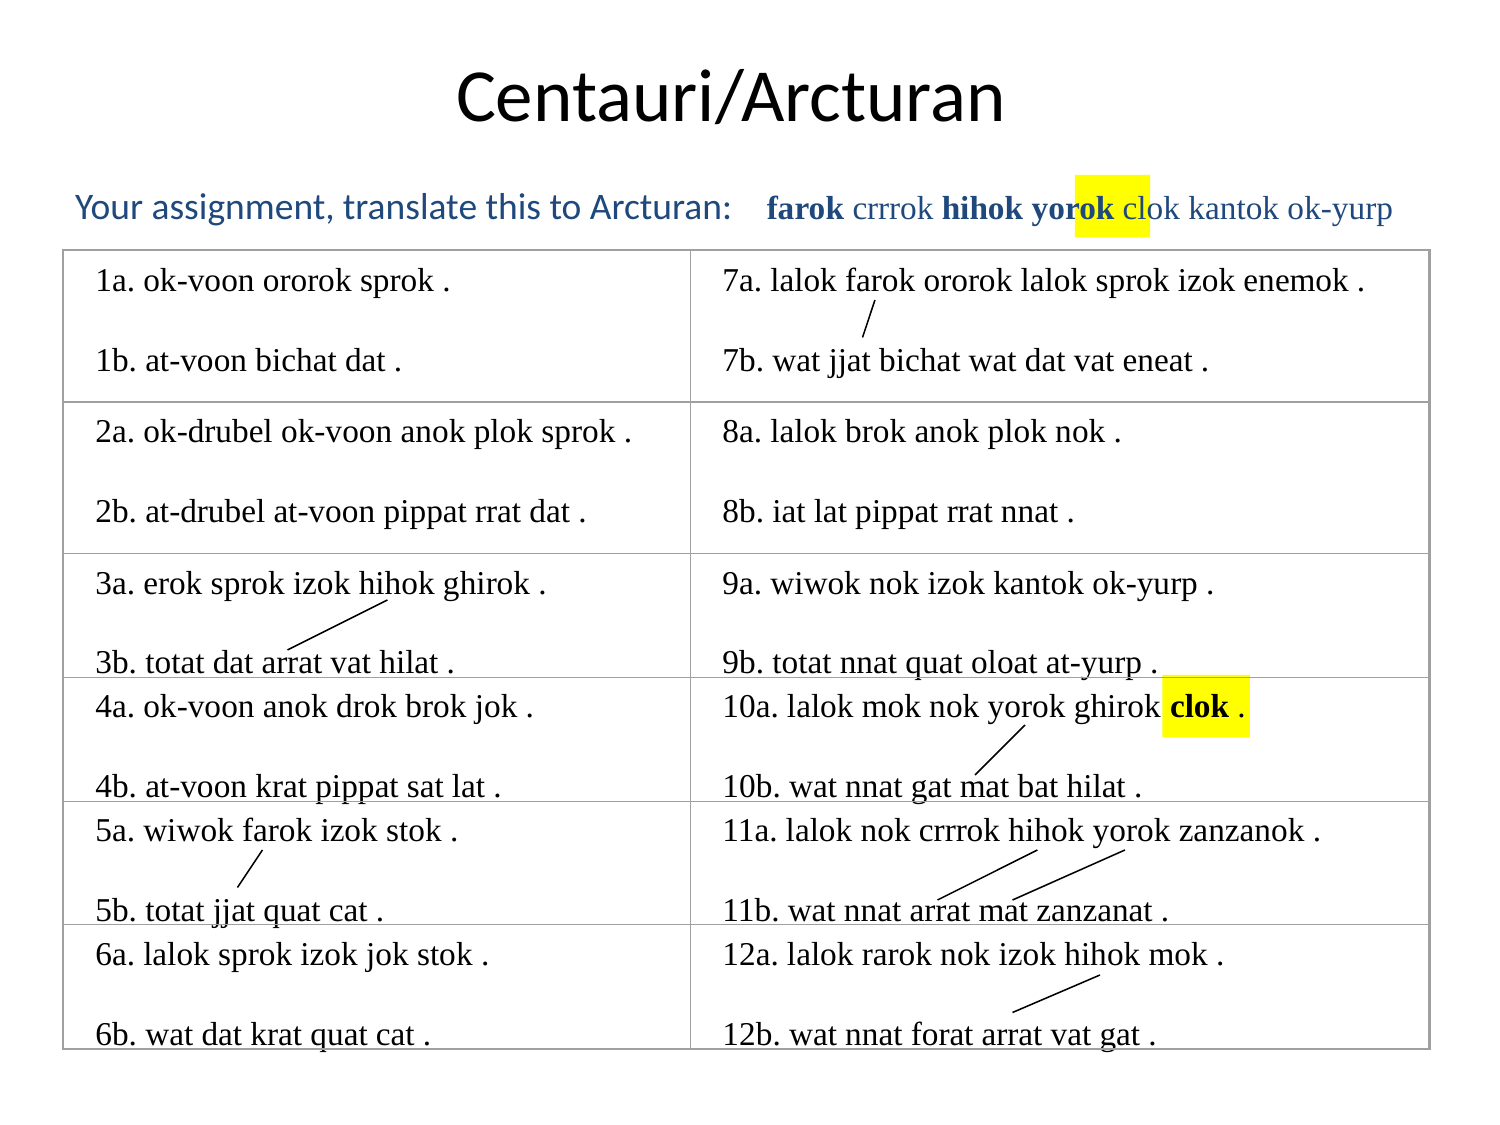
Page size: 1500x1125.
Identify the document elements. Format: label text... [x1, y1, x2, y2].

text_box Your assignment, translate this to Arcturan: farok crrrok hihok yorok clok kantok ok-yurp [60, 174, 1409, 235]
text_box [62, 249, 1431, 1050]
title Centauri/Arcturan [37, 22, 1425, 161]
